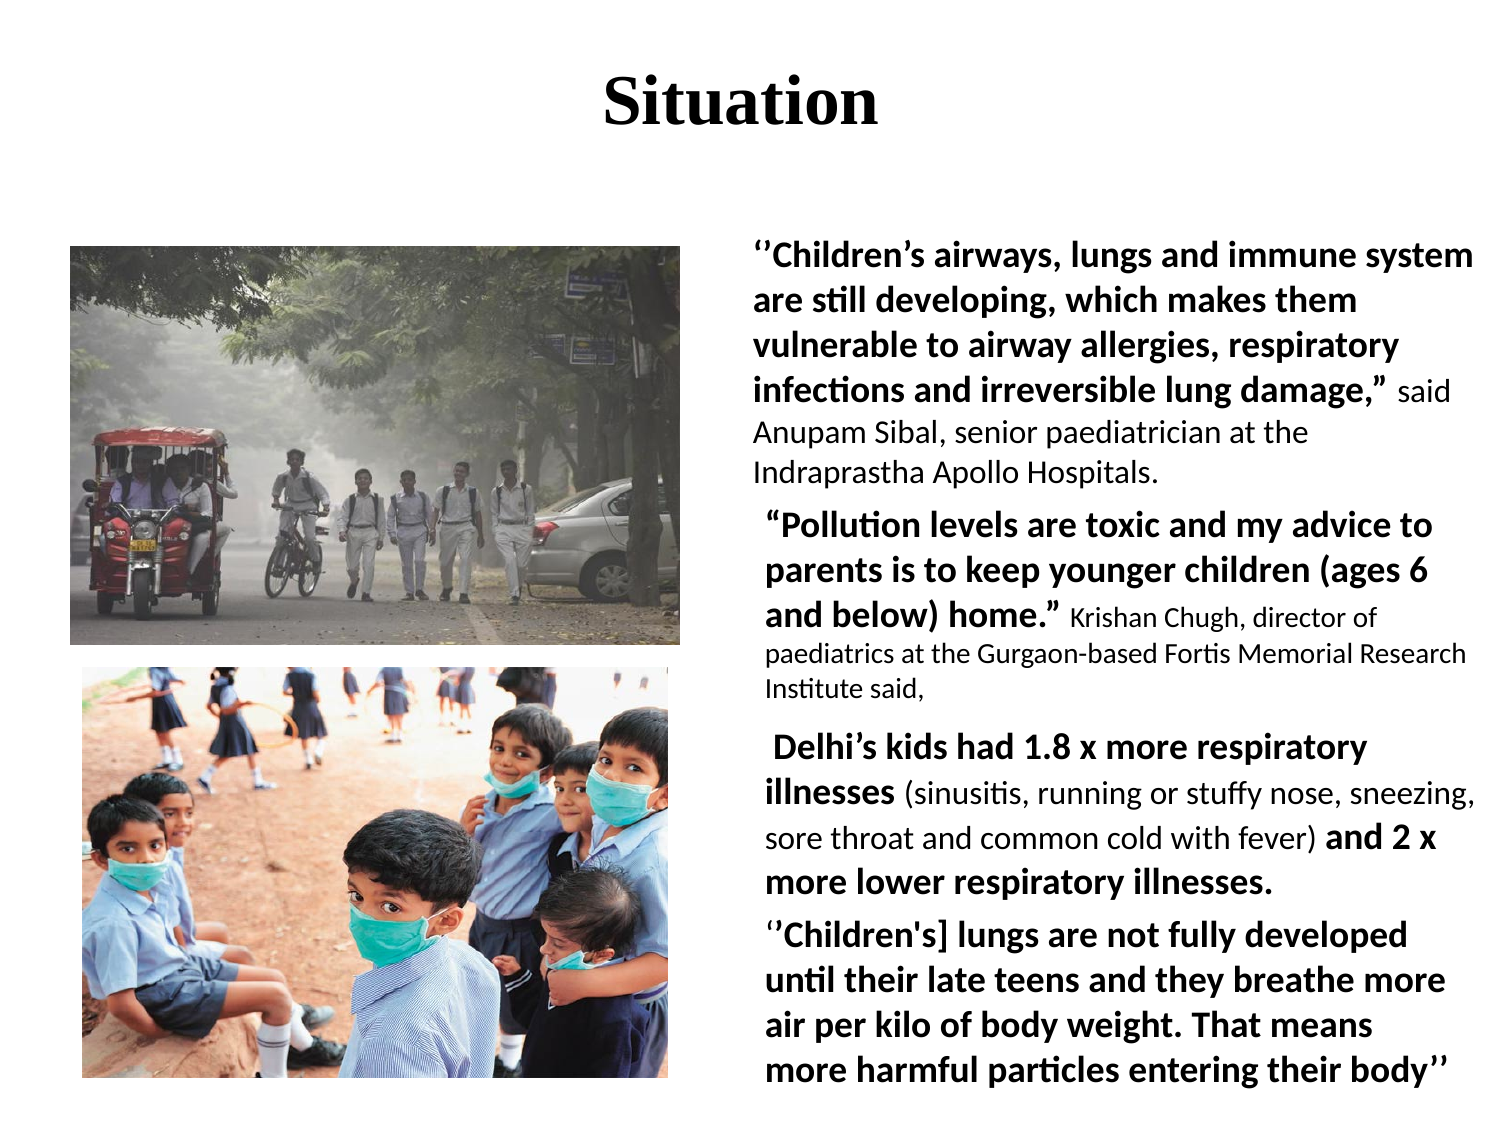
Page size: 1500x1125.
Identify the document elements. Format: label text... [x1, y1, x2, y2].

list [70, 245, 680, 645]
text_box ‘’Children’s airways, lungs and immune system are still developing, which makes them vulnerable to airway allergies, respiratory infections and irreversible lung damage,” said Anupam Sibal, senior paediatrician at the Indraprastha Apollo Hospitals. [738, 222, 1500, 498]
text_box Delhi’s kids had 1.8 x more respiratory illnesses (sinusitis, running or stuffy nose, sneezing, sore throat and common cold with fever) and 2 x more lower respiratory illnesses. [749, 714, 1500, 910]
title Situation [75, 45, 1425, 233]
picture [81, 667, 669, 1079]
text_box ‘’Children's] lungs are not fully developed until their late teens and they breathe more air per kilo of body weight. That means more harmful particles entering their body’’ [750, 902, 1465, 1098]
text_box “Pollution levels are toxic and my advice to parents is to keep younger children (ages 6 and below) home.” Krishan Chugh, director of paediatrics at the Gurgaon-based Fortis Memorial Research Institute said, [749, 492, 1500, 712]
